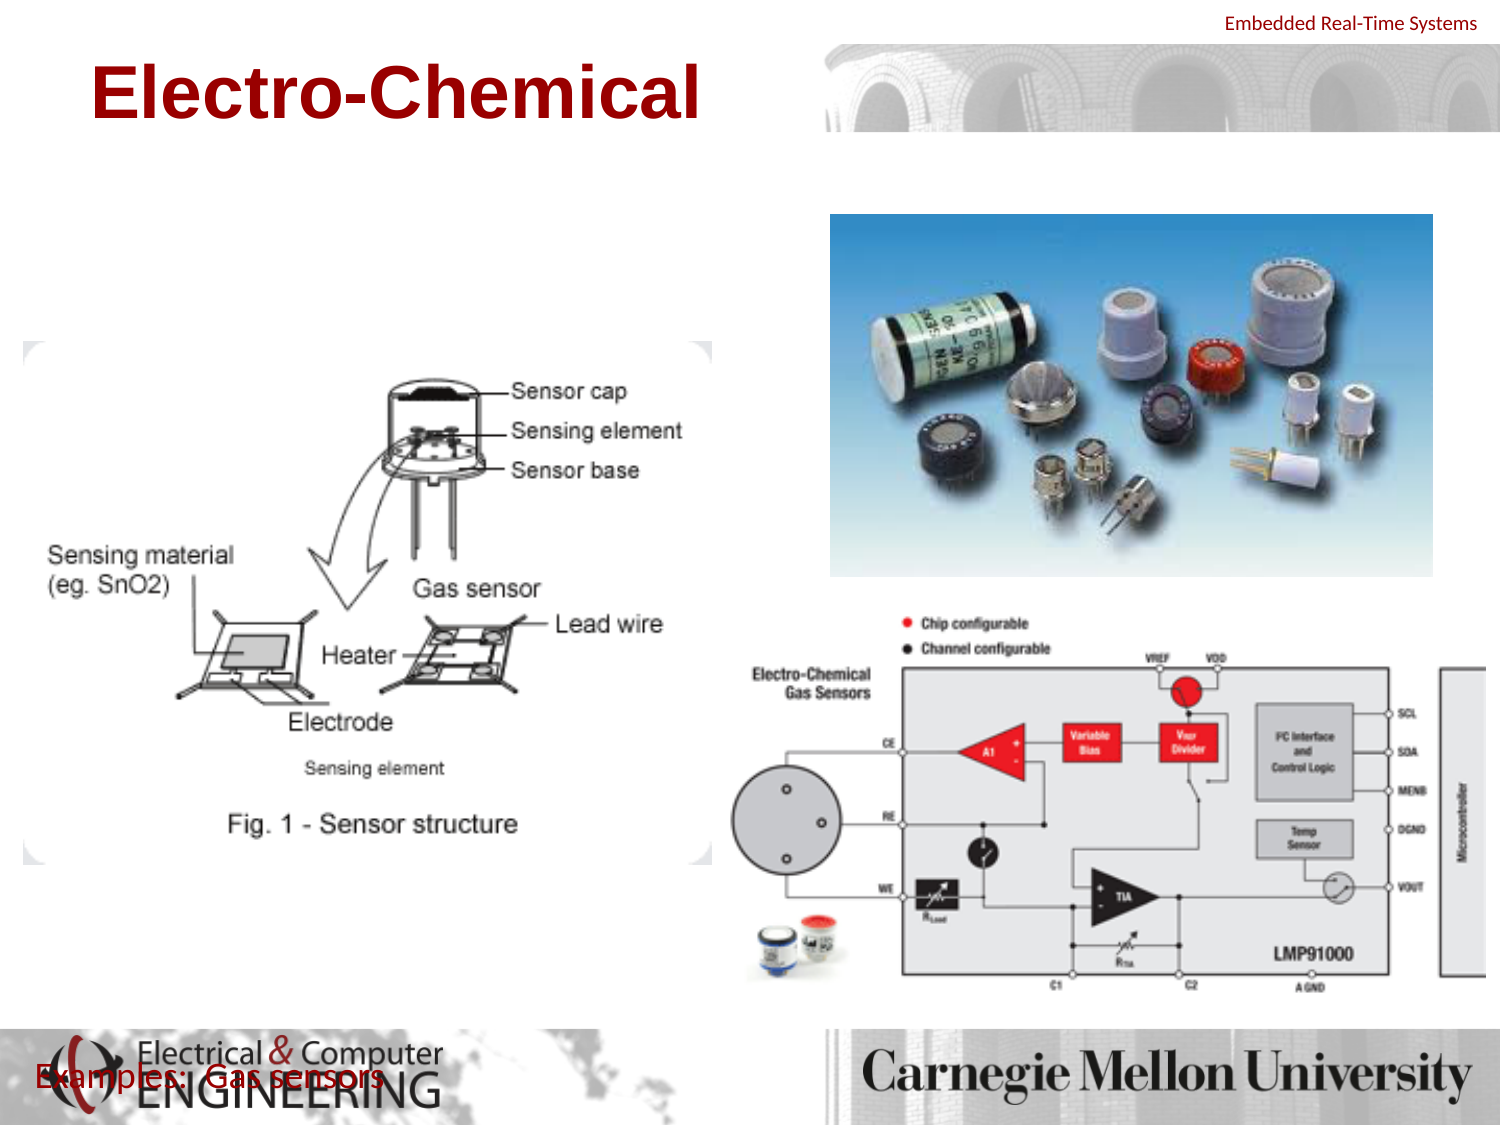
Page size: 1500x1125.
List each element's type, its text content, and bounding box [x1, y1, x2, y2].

title Electro-Chemical [75, 45, 1425, 133]
picture [23, 341, 712, 865]
picture [0, 1028, 1500, 1125]
text_box Examples: Gas sensors [19, 1043, 879, 1104]
picture [729, 613, 1486, 995]
picture [829, 214, 1433, 578]
picture [664, 43, 1500, 133]
